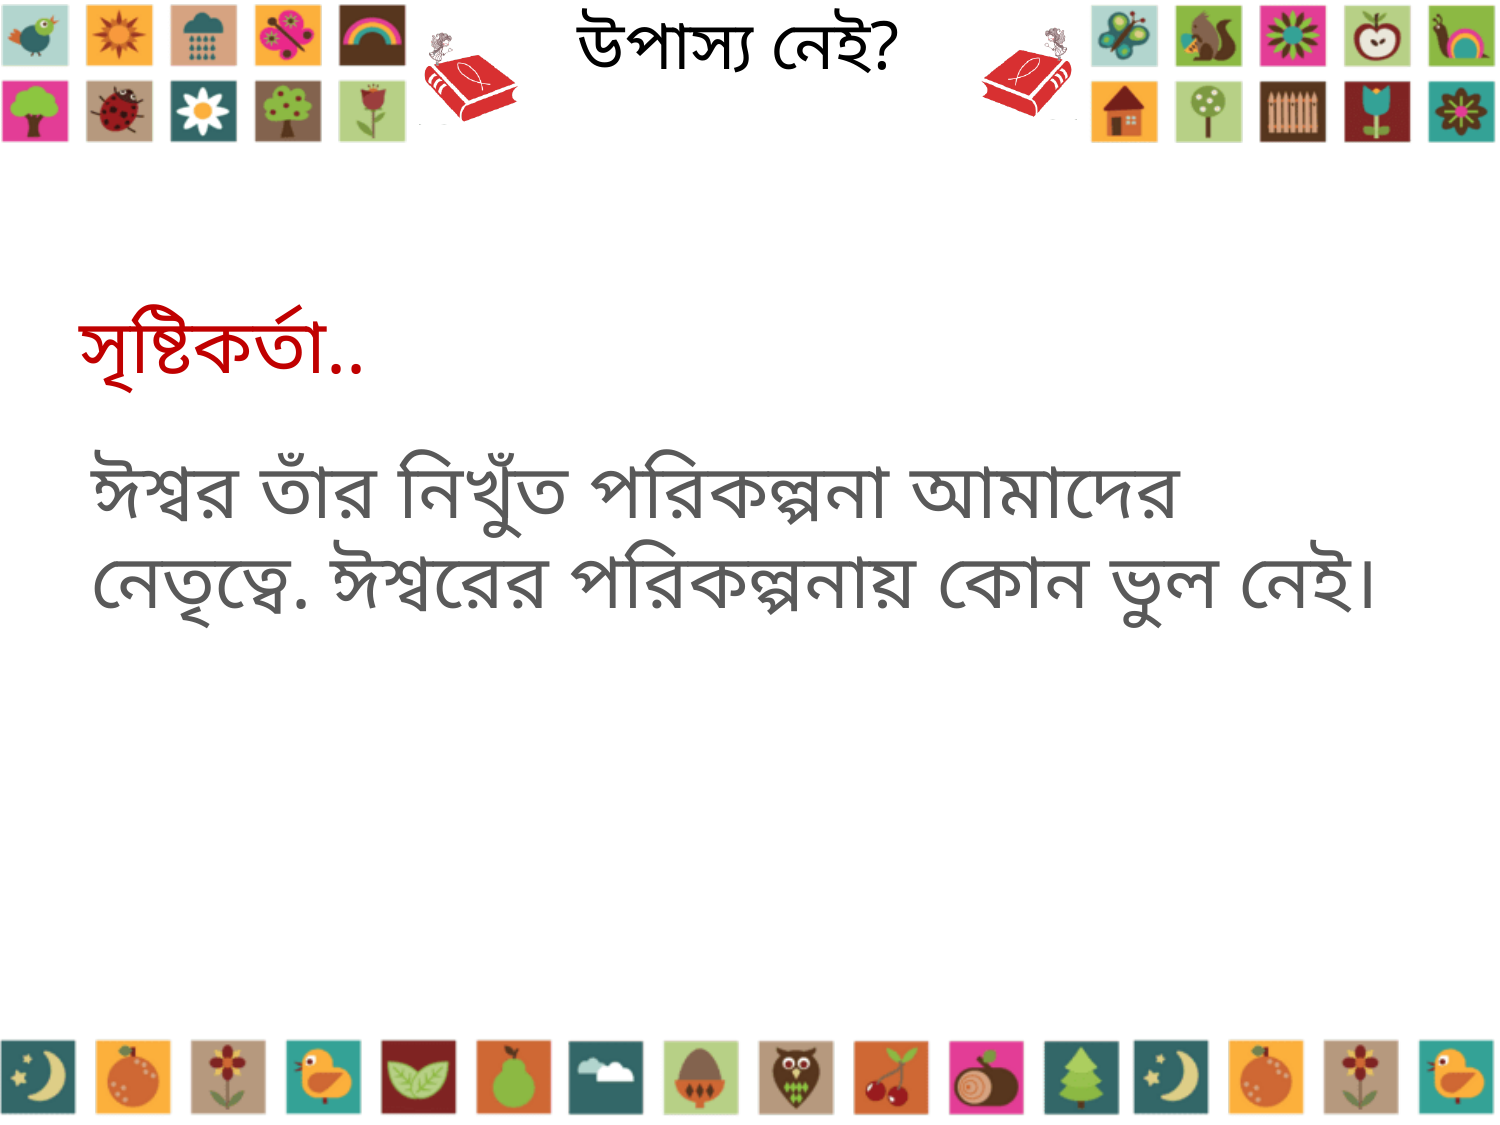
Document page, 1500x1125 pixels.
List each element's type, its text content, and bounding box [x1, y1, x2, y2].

picture [950, 3, 1500, 150]
text_box সৃষ্টিকর্তা.. [64, 290, 1412, 396]
text_box ঈশ্বর তাঁর নিখুঁত পরিকল্পনা আমাদের নেতৃত্বে. ঈশ্বরের পরিকল্পনায় কোন ভুল নেই। [76, 436, 1424, 632]
text_box উপাস্য নেই? [414, 0, 1080, 91]
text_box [0, 1028, 1500, 1118]
picture [0, 3, 550, 150]
